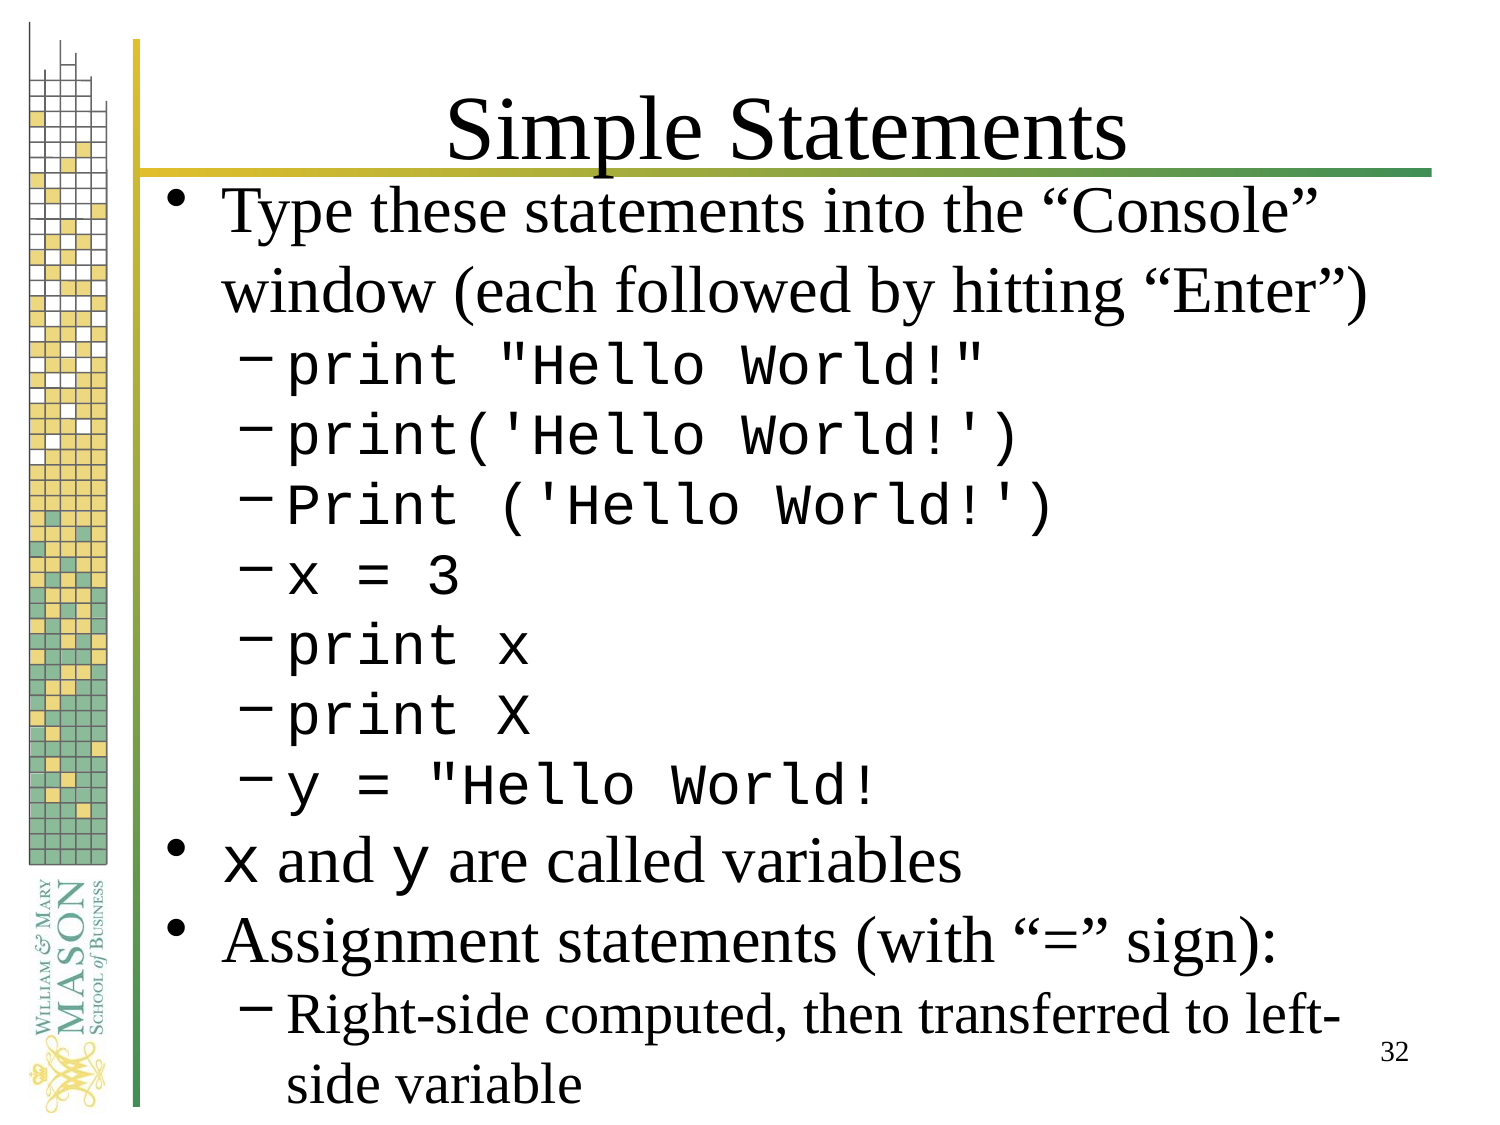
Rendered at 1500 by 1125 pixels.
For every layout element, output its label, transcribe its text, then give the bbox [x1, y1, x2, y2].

slide_number 32 [1048, 1024, 1426, 1103]
title Simple Statements [150, 45, 1425, 158]
list Type these statements into the “Console” window (each followed by hitting “Enter”) print "Hello World!" print('Hello World!') Print ('Hello World!') x = 3 print x print X y = "Hello World! x and y are called variables Assignment statements (with “=” sign): Right-side computed, then transferred to left-side variable [150, 158, 1425, 980]
slide_number 65 [29, 879, 107, 1113]
